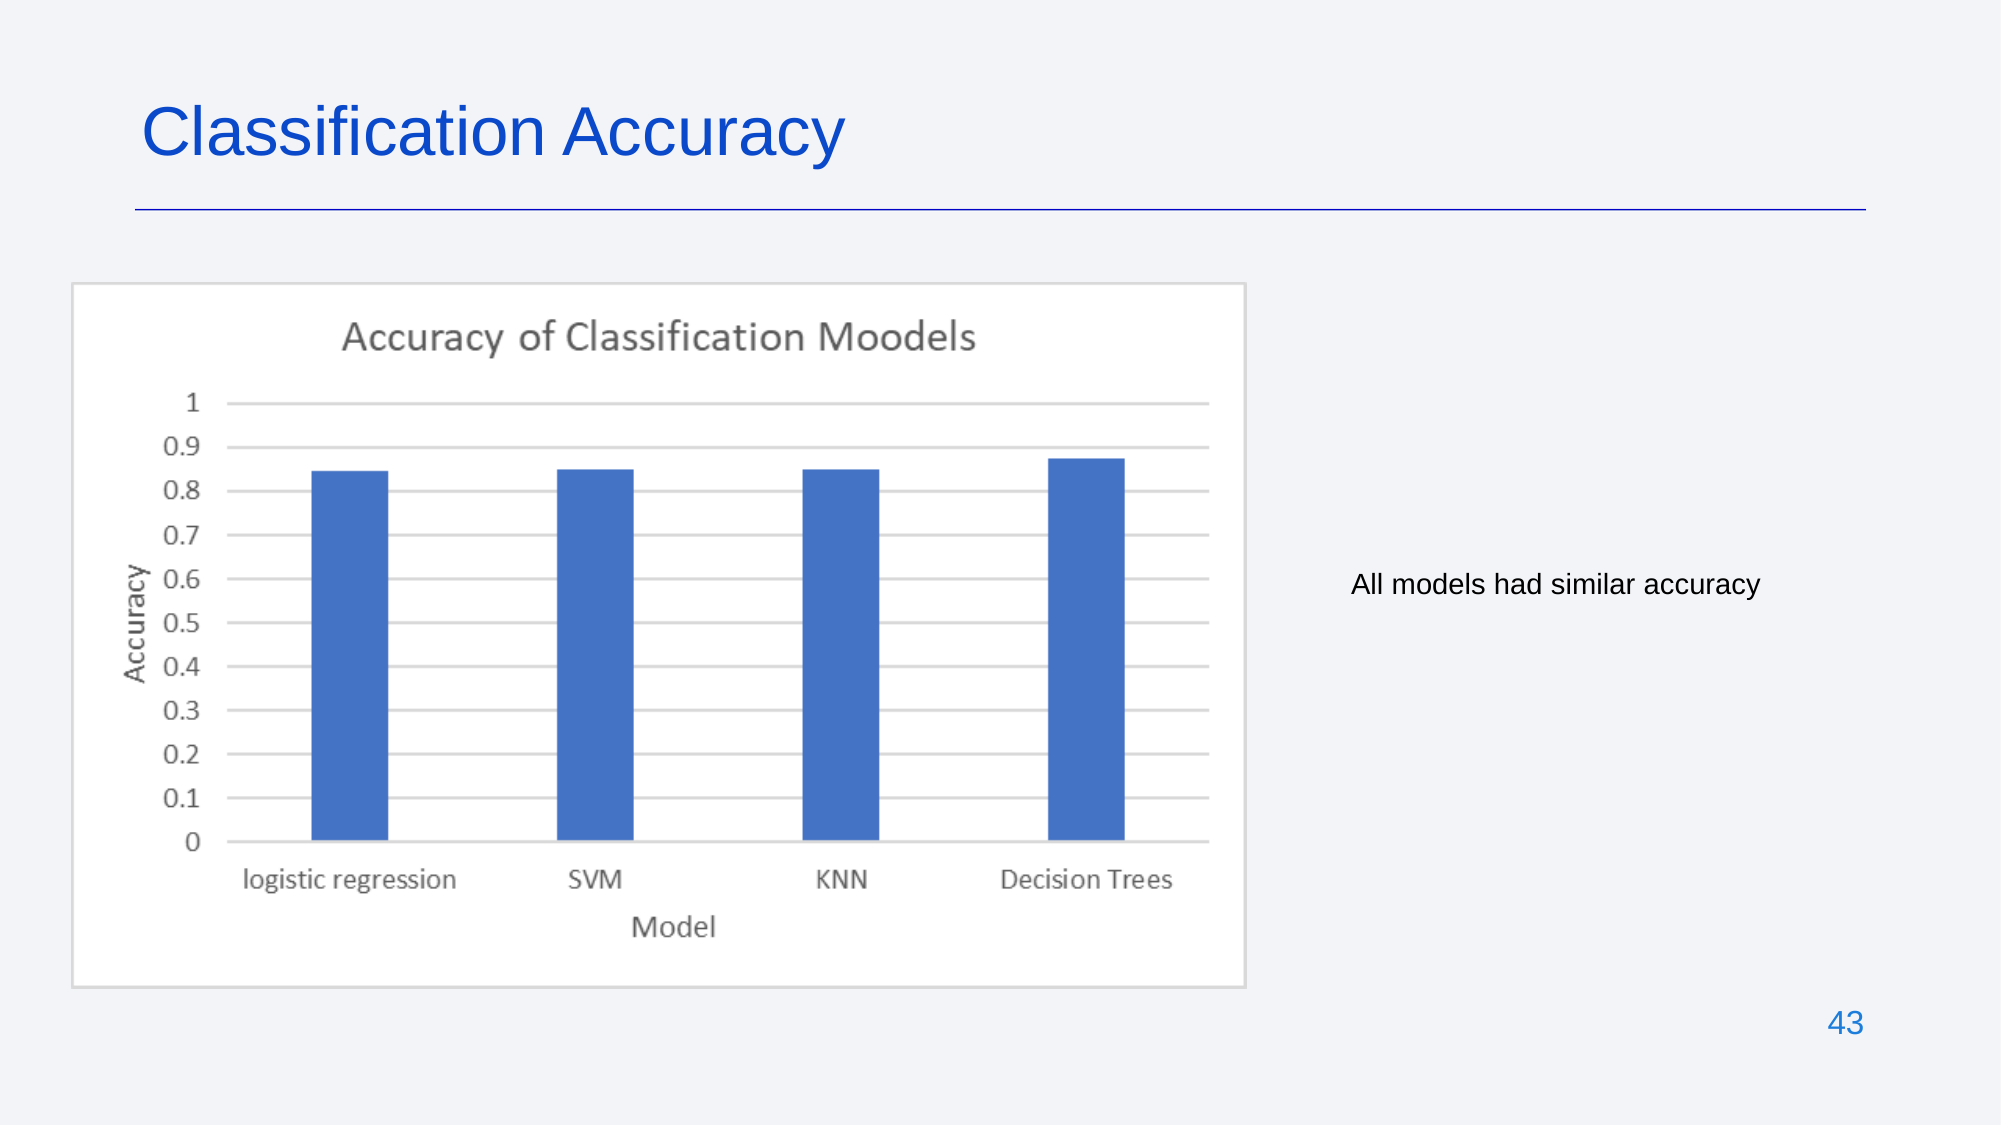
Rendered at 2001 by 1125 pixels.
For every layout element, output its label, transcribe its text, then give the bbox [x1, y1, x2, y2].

picture [0, 0, 2001, 1125]
slide_number ‹#› [1429, 988, 1880, 1055]
text_box All models had similar accuracy [1336, 550, 1974, 616]
text_box Classification Accuracy [126, 88, 1852, 179]
